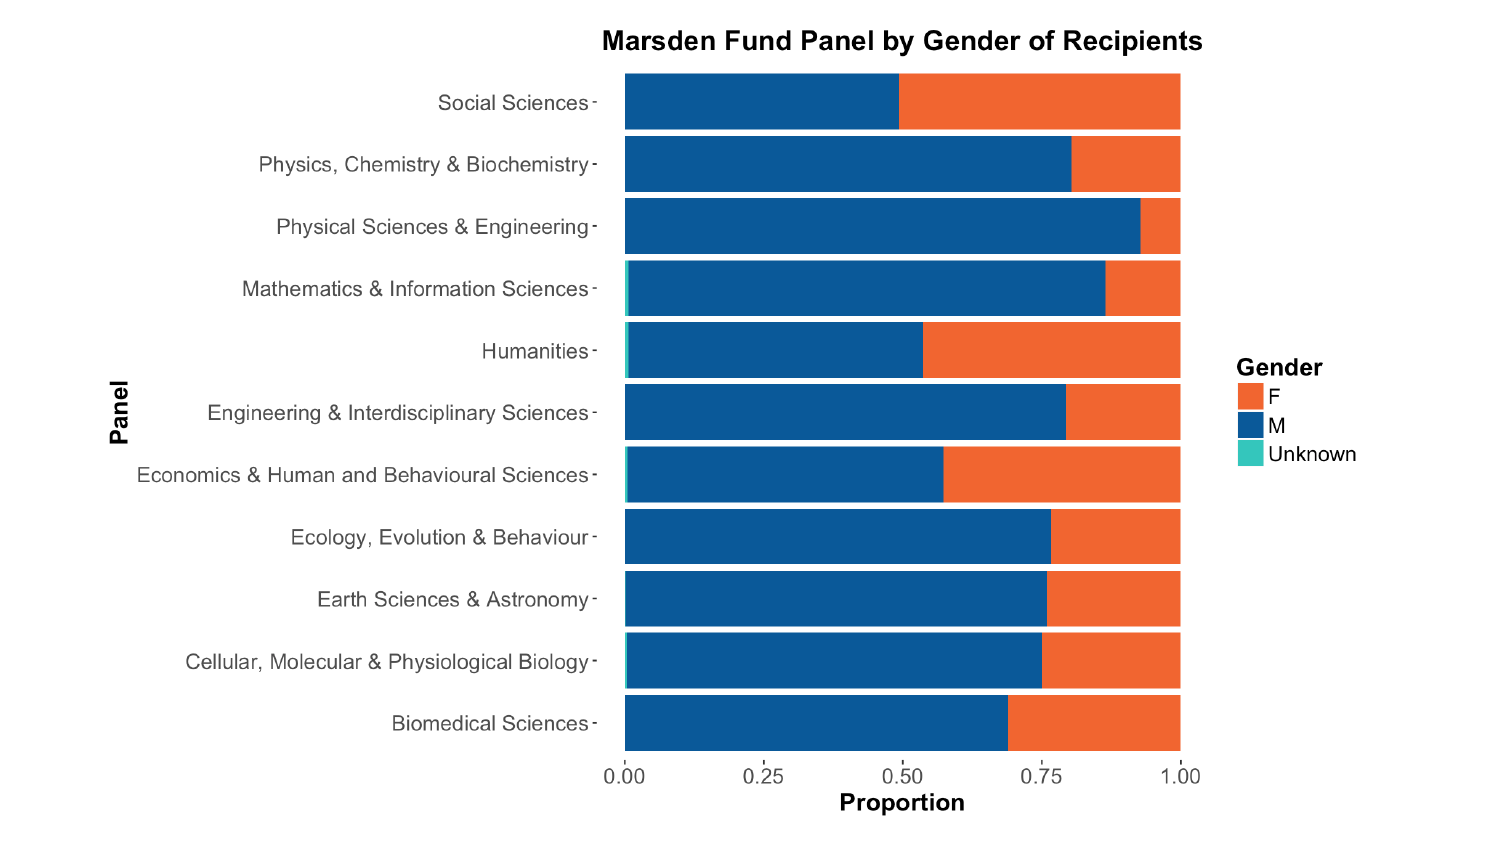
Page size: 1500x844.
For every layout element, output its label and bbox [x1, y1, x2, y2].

picture [103, 24, 1373, 819]
